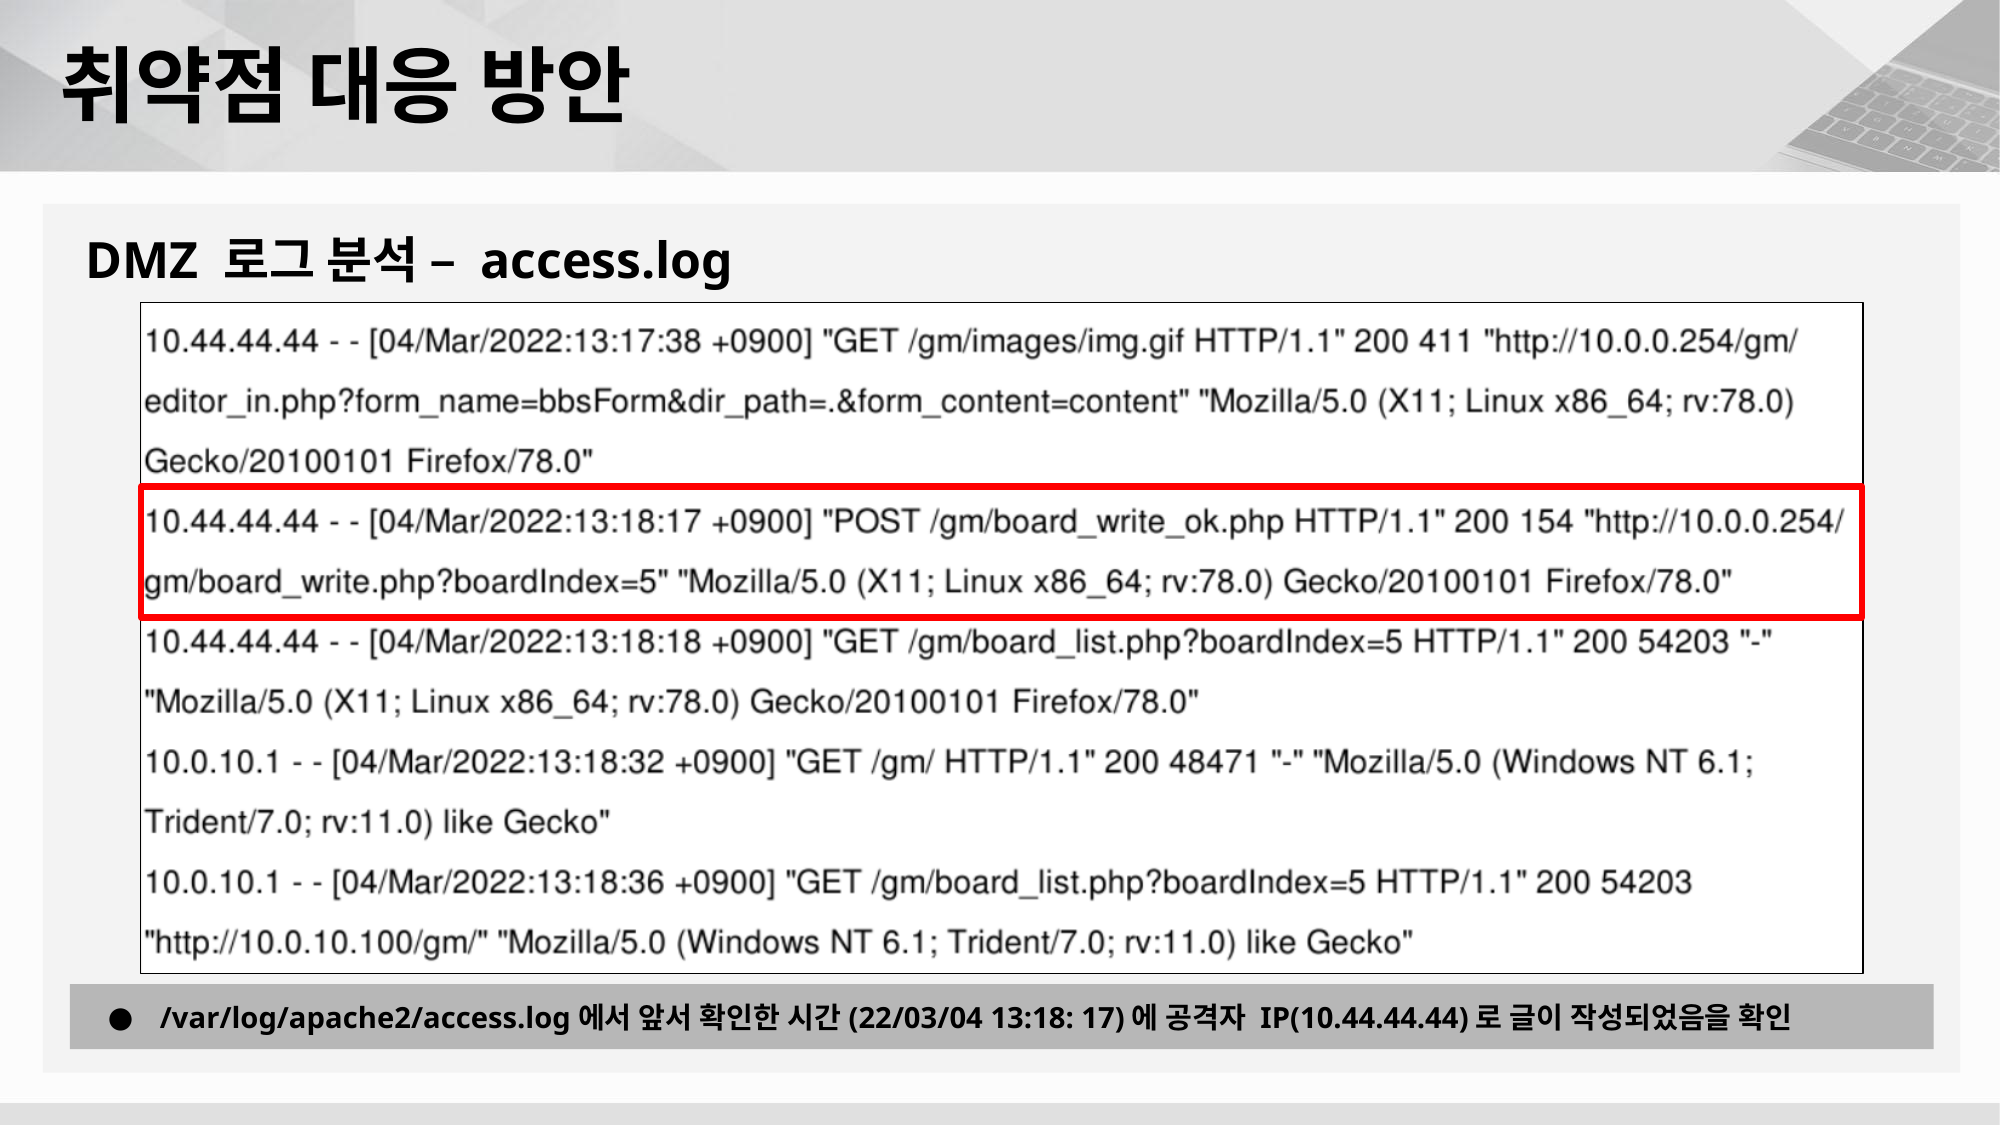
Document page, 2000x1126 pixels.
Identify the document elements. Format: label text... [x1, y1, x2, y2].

title 취약점 대응 방안 [43, 17, 1669, 149]
text_box 아까 배경 간격 통일하라고 해서 이걸로 통일하시면 될 거 같아요 [42, 203, 1961, 1073]
text_box DMZ 로그 분석 – access.log [70, 213, 1344, 304]
text_box /var/log/apache2/access.log에서 앞서 확인한 시간(22/03/04 13:18: 17)에 공격자 IP(10.44.44.44)로 글이 작성되었음을 확인 [69, 984, 1934, 1050]
picture [0, 0, 2000, 1125]
